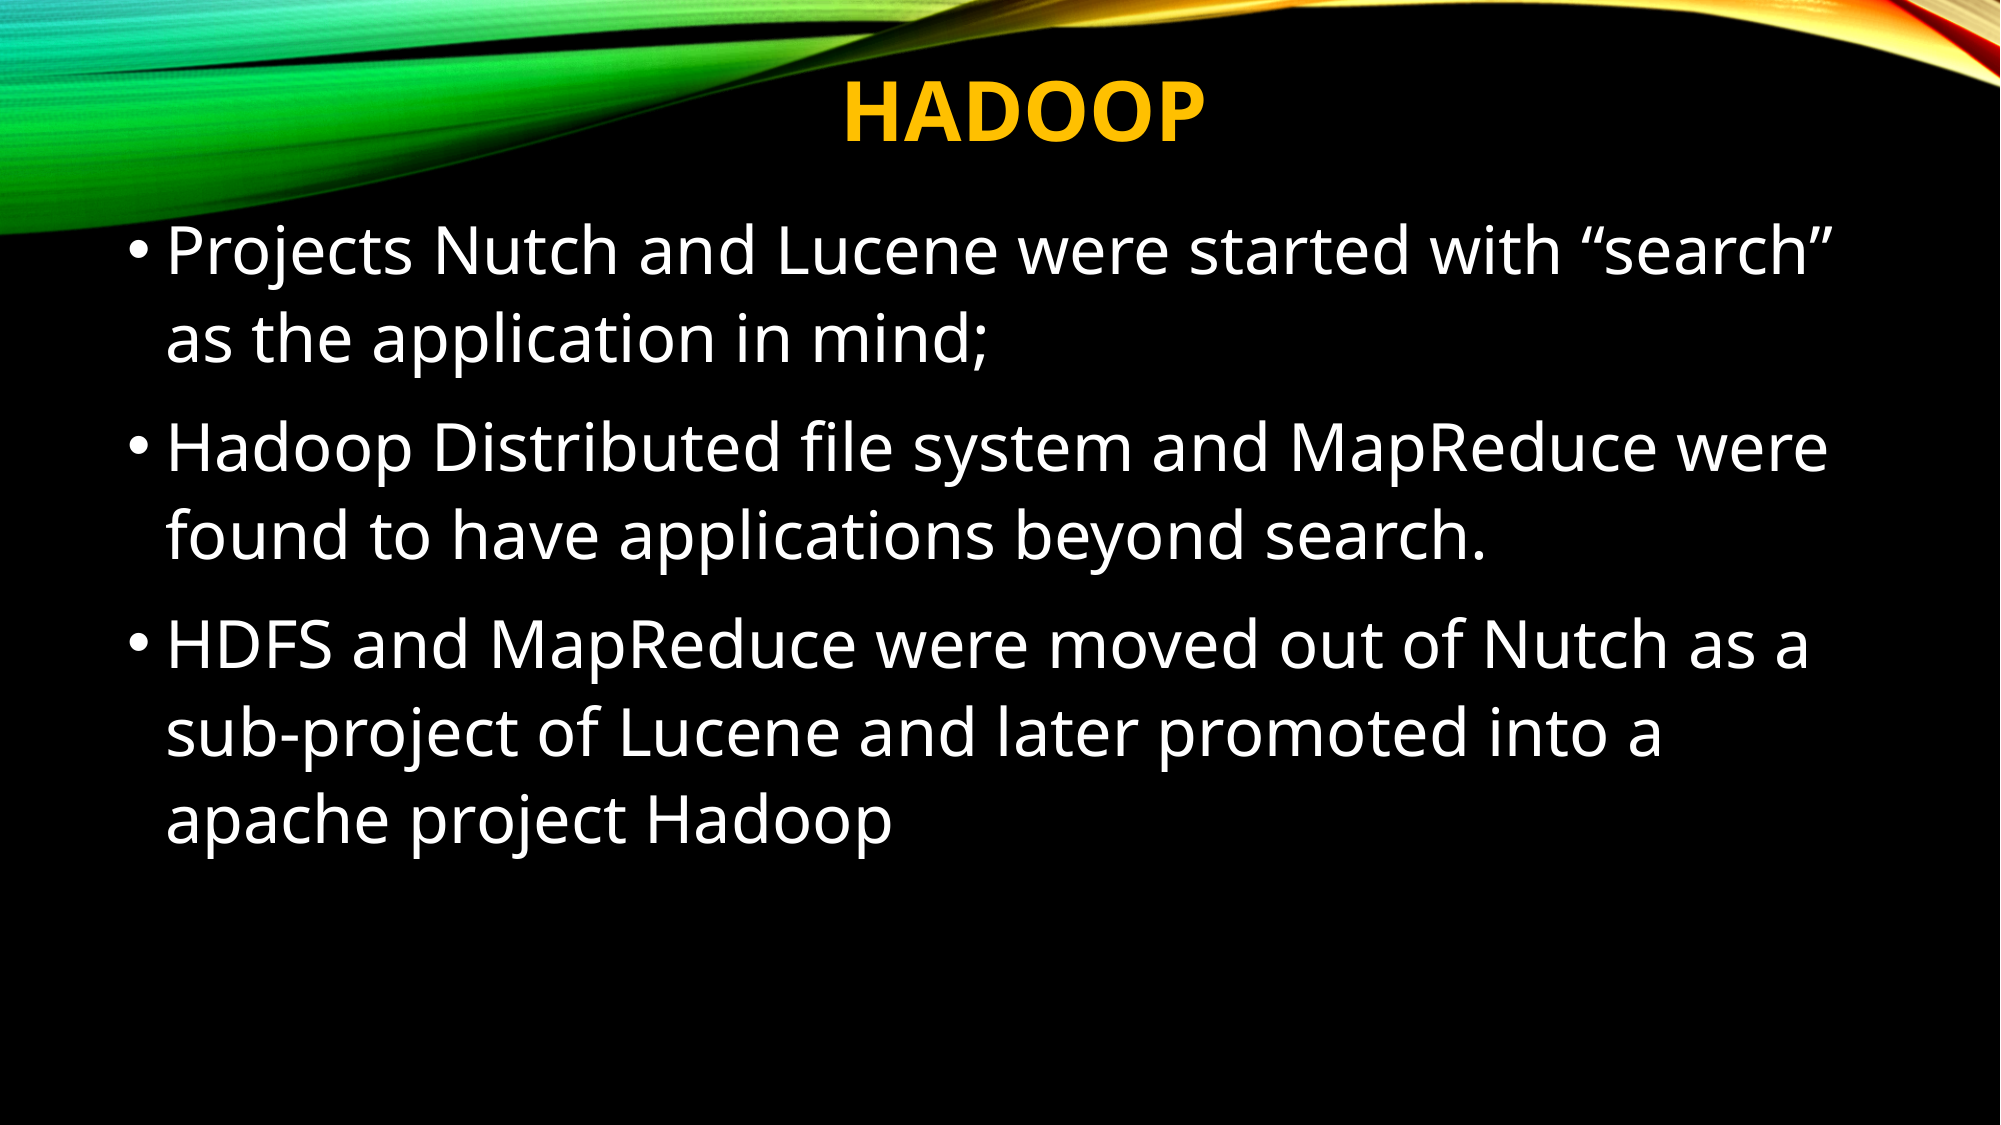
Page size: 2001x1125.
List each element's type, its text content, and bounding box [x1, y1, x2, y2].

picture [0, 0, 2000, 237]
list Projects Nutch and Lucene were started with “search” as the application in mind; Hadoop Distributed file system and MapReduce were found to have applications beyond search. HDFS and MapReduce were moved out of Nutch as a sub-project of Lucene and later promoted into a apache project Hadoop [112, 192, 1888, 1021]
title HADOOP [318, 55, 1731, 173]
